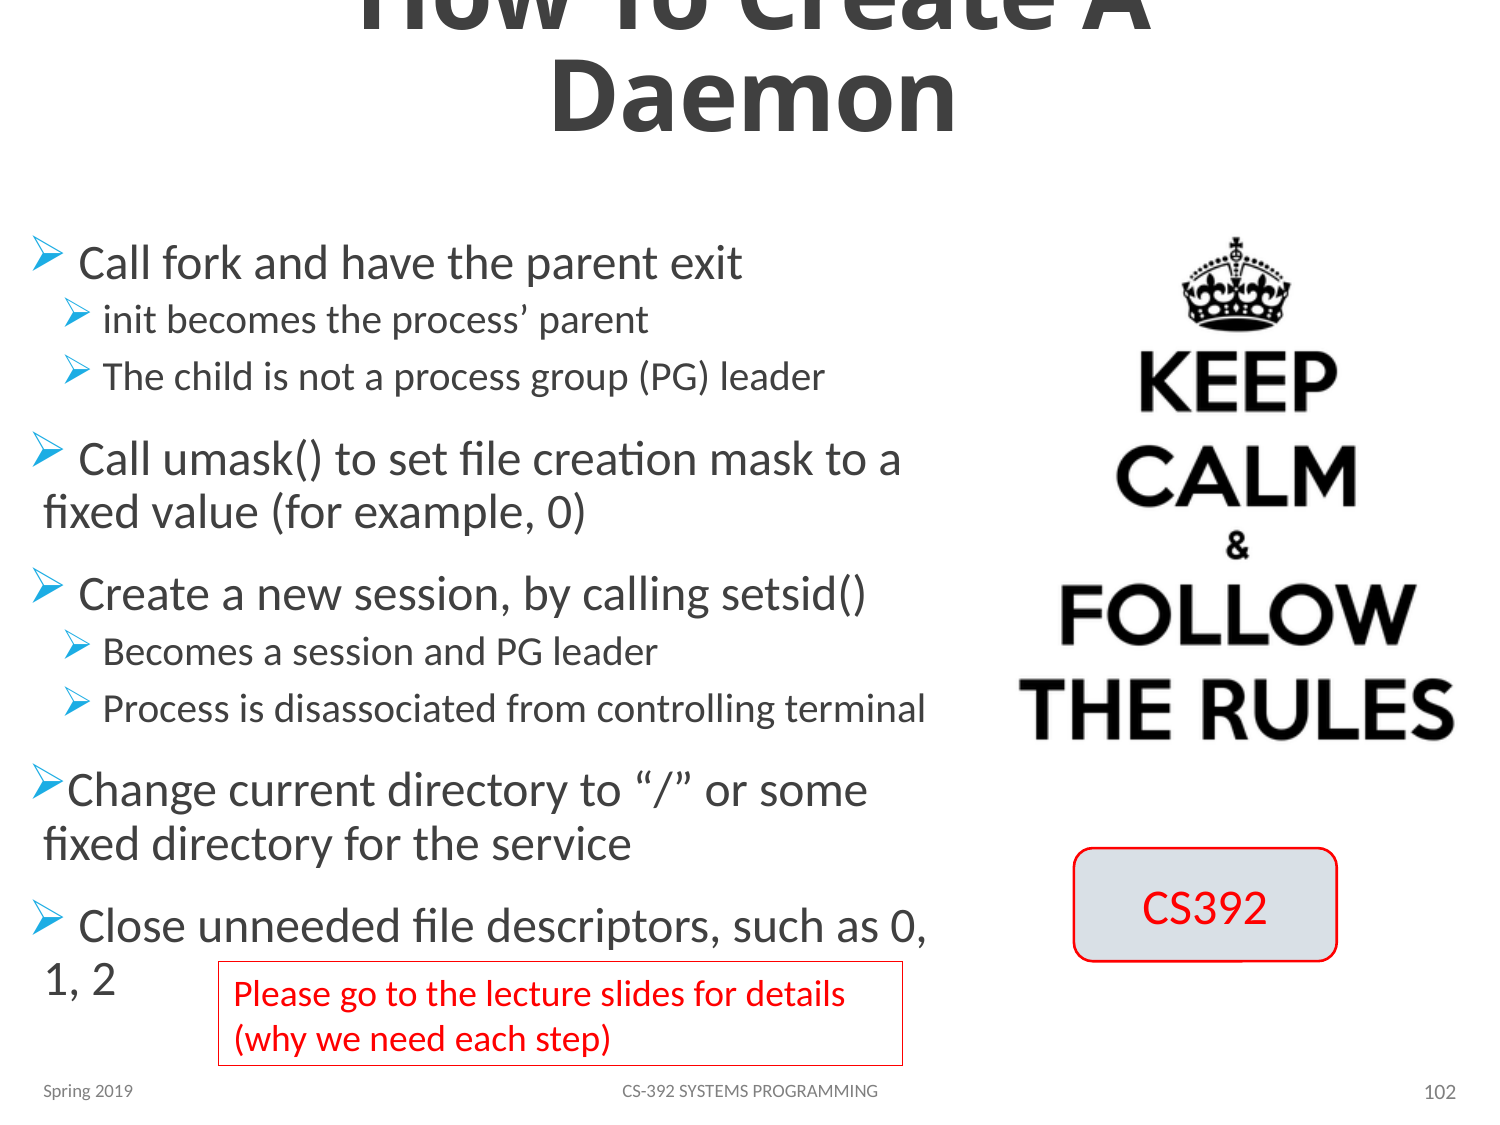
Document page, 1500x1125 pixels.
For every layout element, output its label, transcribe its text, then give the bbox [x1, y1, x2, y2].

slide_number 102 [1310, 1060, 1472, 1121]
title How To Create A Daemon [135, 5, 1373, 160]
picture [1002, 219, 1473, 768]
slide_number Spring 2019 [28, 1059, 333, 1120]
list Call fork and have the parent exit init becomes the process’ parent The child is not a process group (PG) leader Call umask() to set file creation mask to a fixed value (for example, 0) Create a new session, by calling setsid() Becomes a session and PG leader Process is disassociated from controlling terminal Change current directory to “/” or some fixed directory for the service Close unneeded file descriptors, such as 0, 1, 2 [28, 229, 956, 1021]
footer CS-392 Systems Programming [453, 1059, 1047, 1120]
text_box CS392 [1072, 846, 1339, 963]
text_box Please go to the lecture slides for details (why we need each step) [218, 961, 903, 1066]
